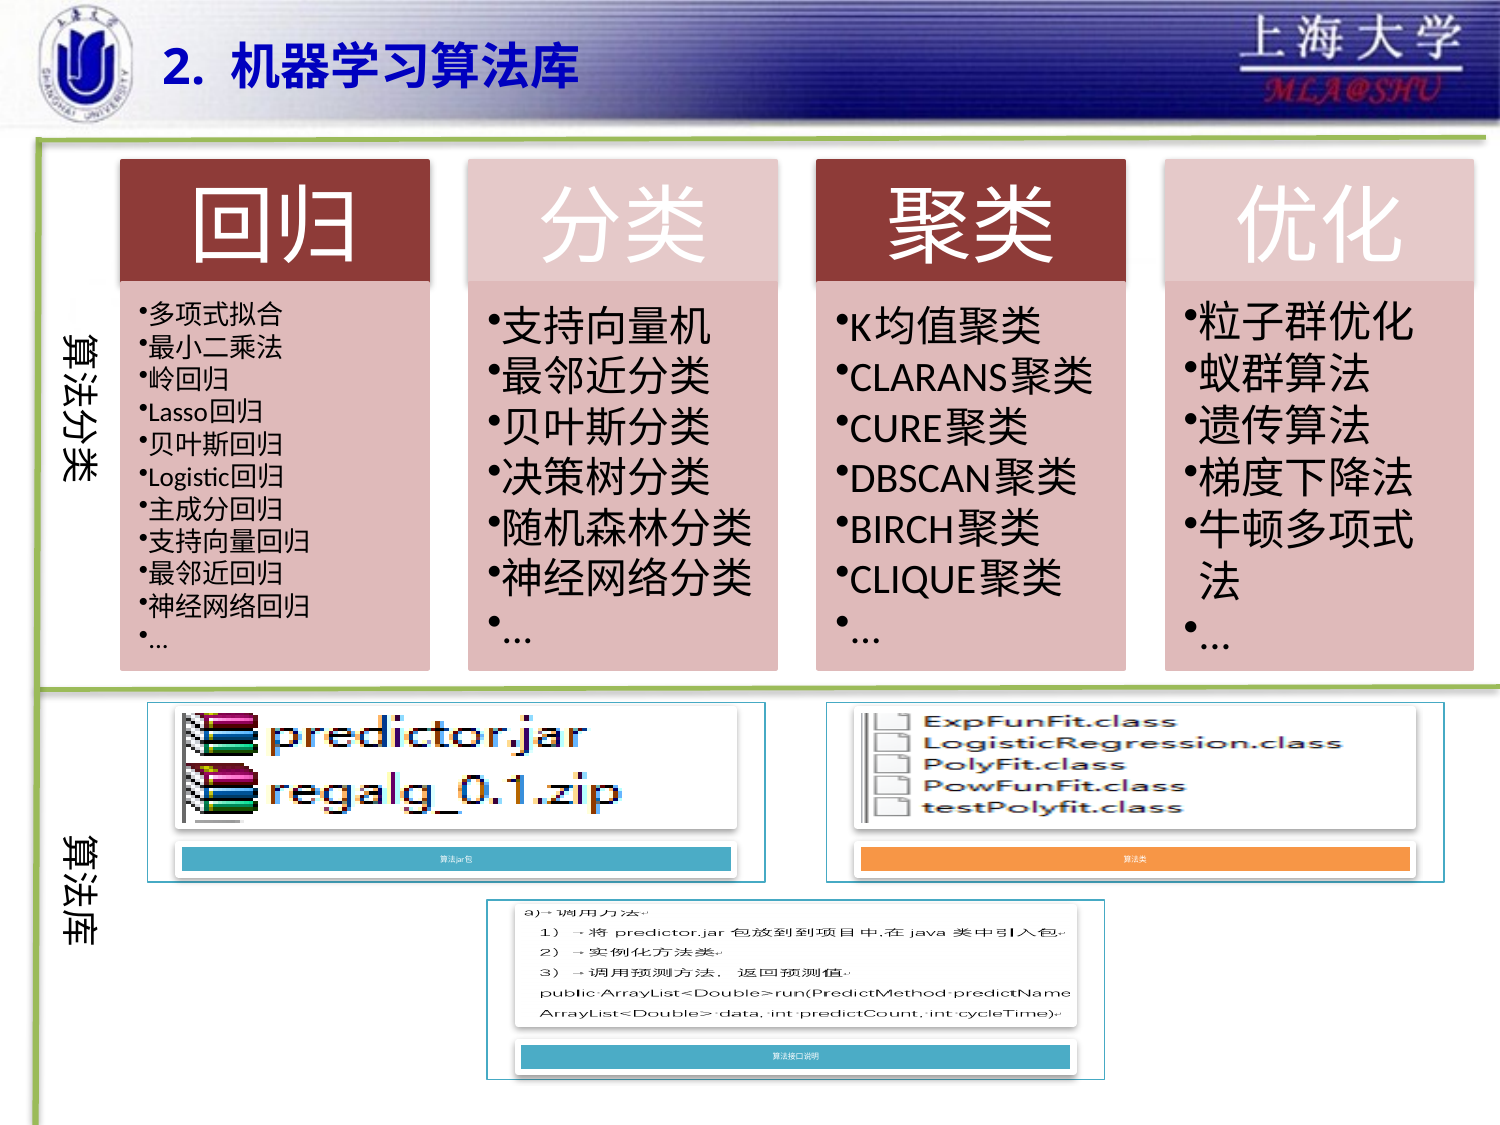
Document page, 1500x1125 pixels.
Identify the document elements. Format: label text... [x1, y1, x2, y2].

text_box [147, 702, 1445, 1080]
text_box 算法库 [44, 702, 112, 1079]
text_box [121, 160, 1473, 670]
picture [0, 0, 1500, 1125]
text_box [44, 686, 1500, 690]
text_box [38, 136, 1487, 141]
text_box 算法分类 [44, 219, 112, 598]
picture [39, 690, 1500, 1125]
title 2. 机器学习算法库 [147, 8, 1498, 122]
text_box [35, 145, 39, 1125]
